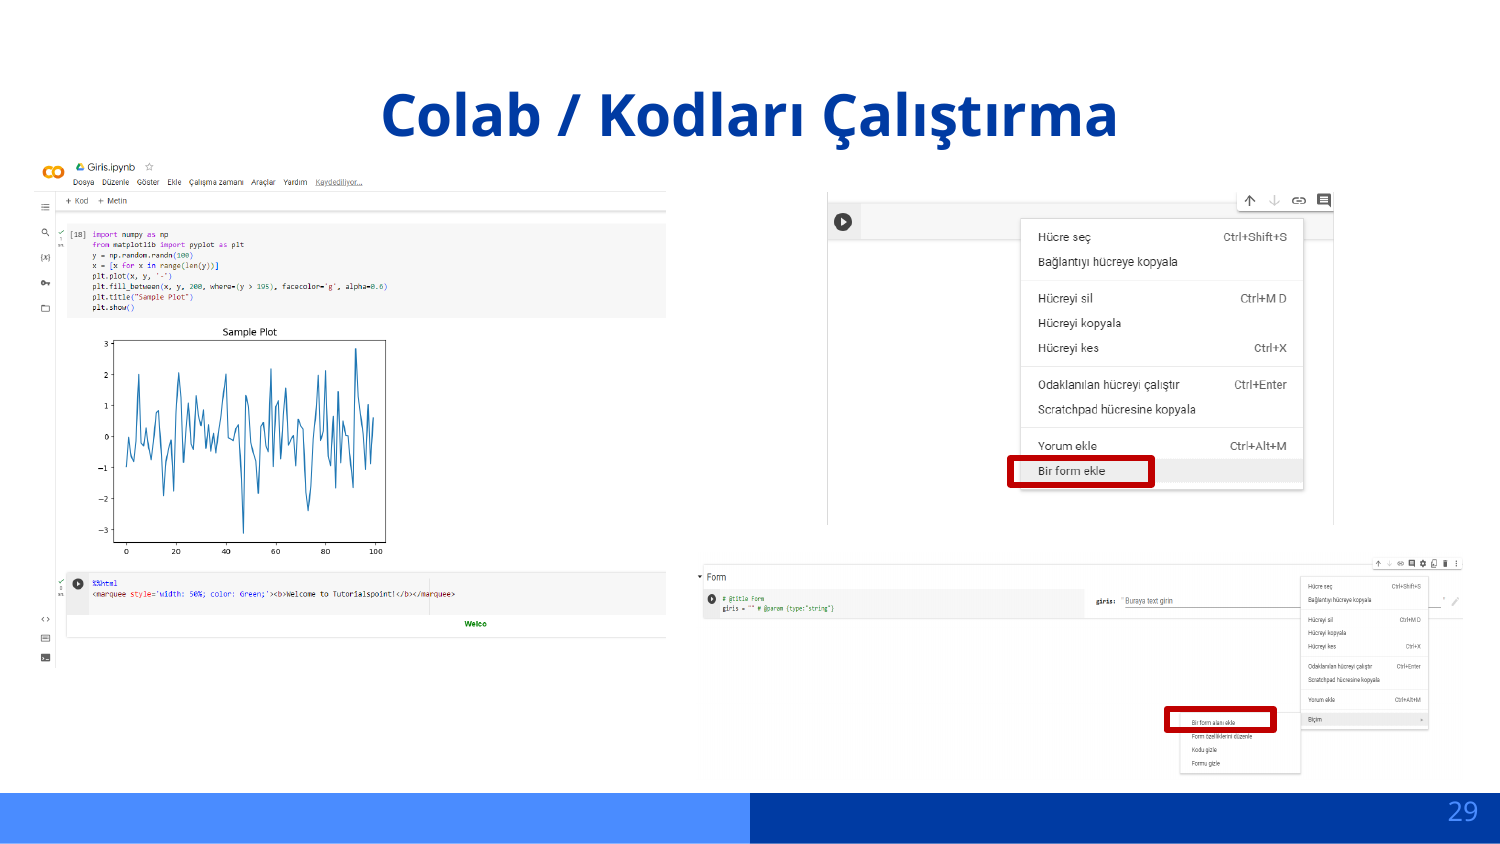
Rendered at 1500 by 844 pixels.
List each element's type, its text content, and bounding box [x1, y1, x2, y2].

picture [33, 156, 666, 668]
title Colab / Kodları Çalıştırma [117, 62, 1383, 157]
slide_number 29 [1403, 779, 1494, 844]
picture [696, 552, 1463, 780]
picture [825, 192, 1334, 525]
